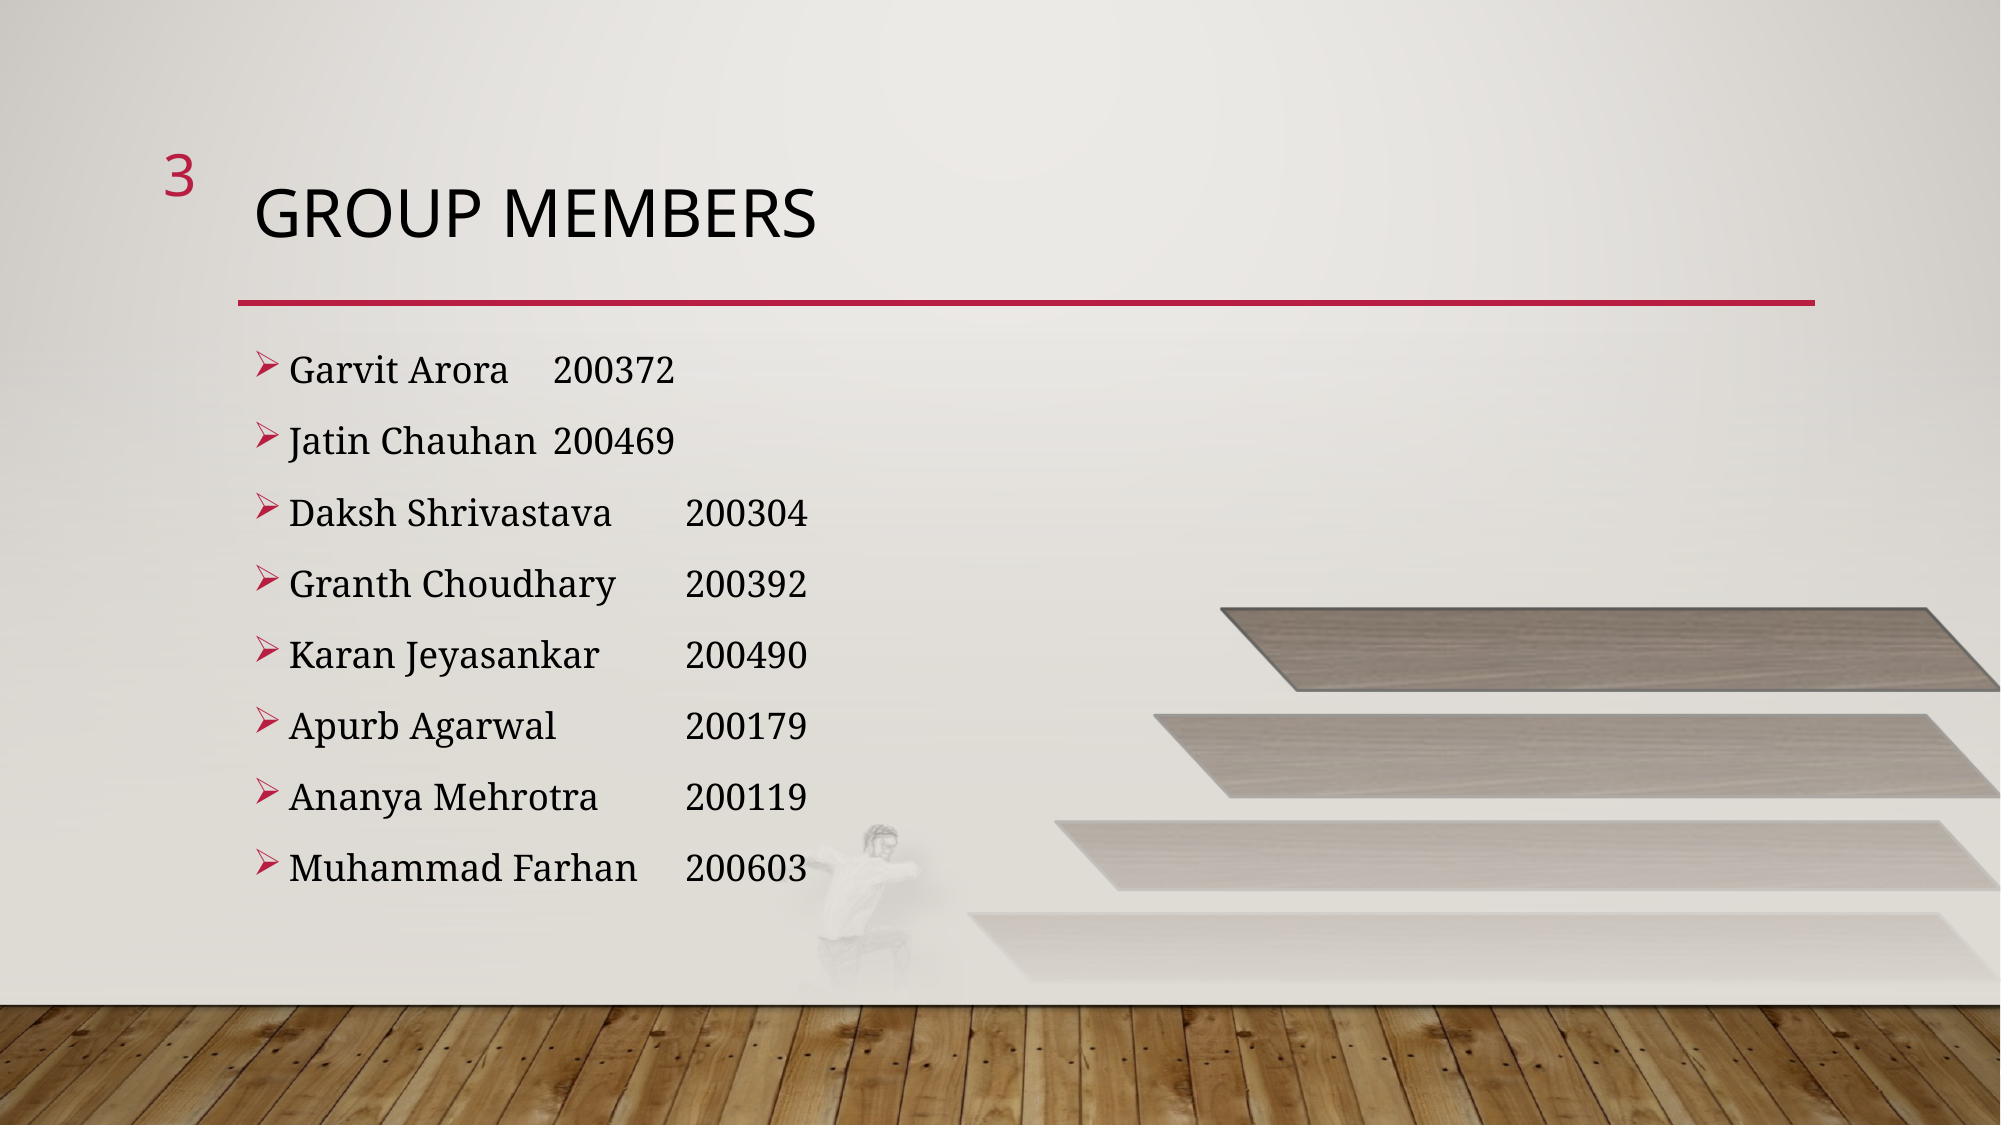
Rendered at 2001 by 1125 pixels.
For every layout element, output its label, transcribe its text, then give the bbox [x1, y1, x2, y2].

slide_number 3 [78, 131, 212, 214]
picture [0, 0, 2001, 396]
list Garvit Arora 200372 Jatin Chauhan 200469 Daksh Shrivastava 200304 Granth Choudhary 200392 Karan Jeyasankar 200490 Apurb Agarwal 200179 Ananya Mehrotra 200119 Muhammad Farhan 200603 [238, 330, 1814, 897]
picture [0, 1005, 2001, 1125]
title Group members [238, 131, 1814, 305]
